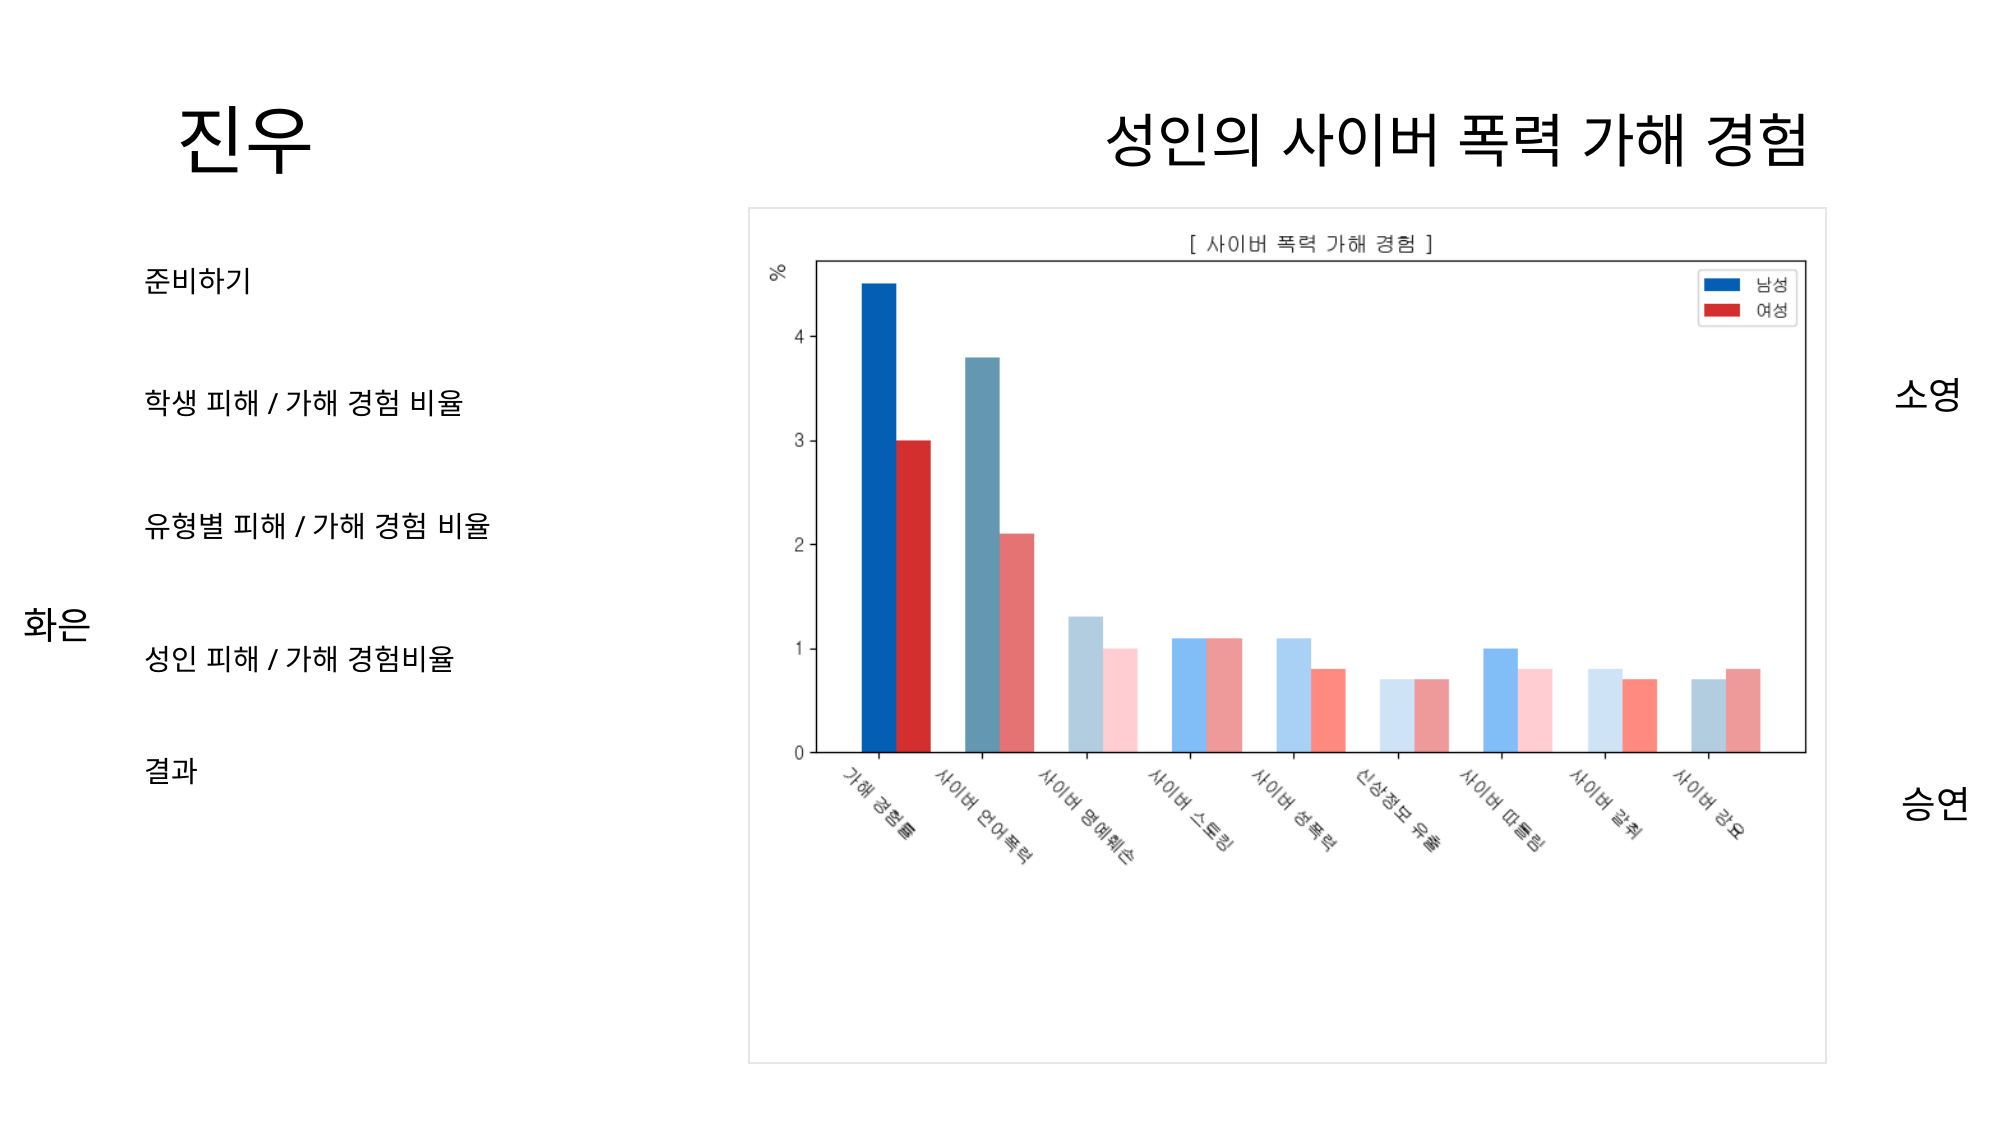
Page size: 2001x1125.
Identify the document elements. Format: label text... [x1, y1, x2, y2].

text_box 성인의 사이버 폭력 가해 경험 [842, 96, 1827, 182]
text_box 성인 피해/가해 경험비율 [129, 633, 732, 684]
text_box 진우 [85, 86, 405, 192]
text_box 학생 피해/가해 경험 비율 [129, 378, 732, 428]
text_box 유형별 피해/가해 경험 비율 [129, 500, 732, 551]
text_box 가해 경험 특성 대분류별 평균 비율 : 피해 경험과 동일하게 30~40%의 일정한 경험률을 보입니다. 경험률이 낮은 분류는 동일하게 인터넷 이용 시간이 1시간 미만입니다. (특성 대분류 : 성별 학령, 학교 특성, 거주지역, 권역, … 표 보면서) [748, 207, 1827, 1064]
text_box 승연 [1827, 773, 2000, 834]
picture [756, 221, 1818, 881]
text_box 화은 [0, 594, 142, 655]
text_box 준비하기 [129, 255, 732, 306]
text_box 소영 [1827, 364, 2000, 425]
text_box 결과 [129, 745, 732, 796]
